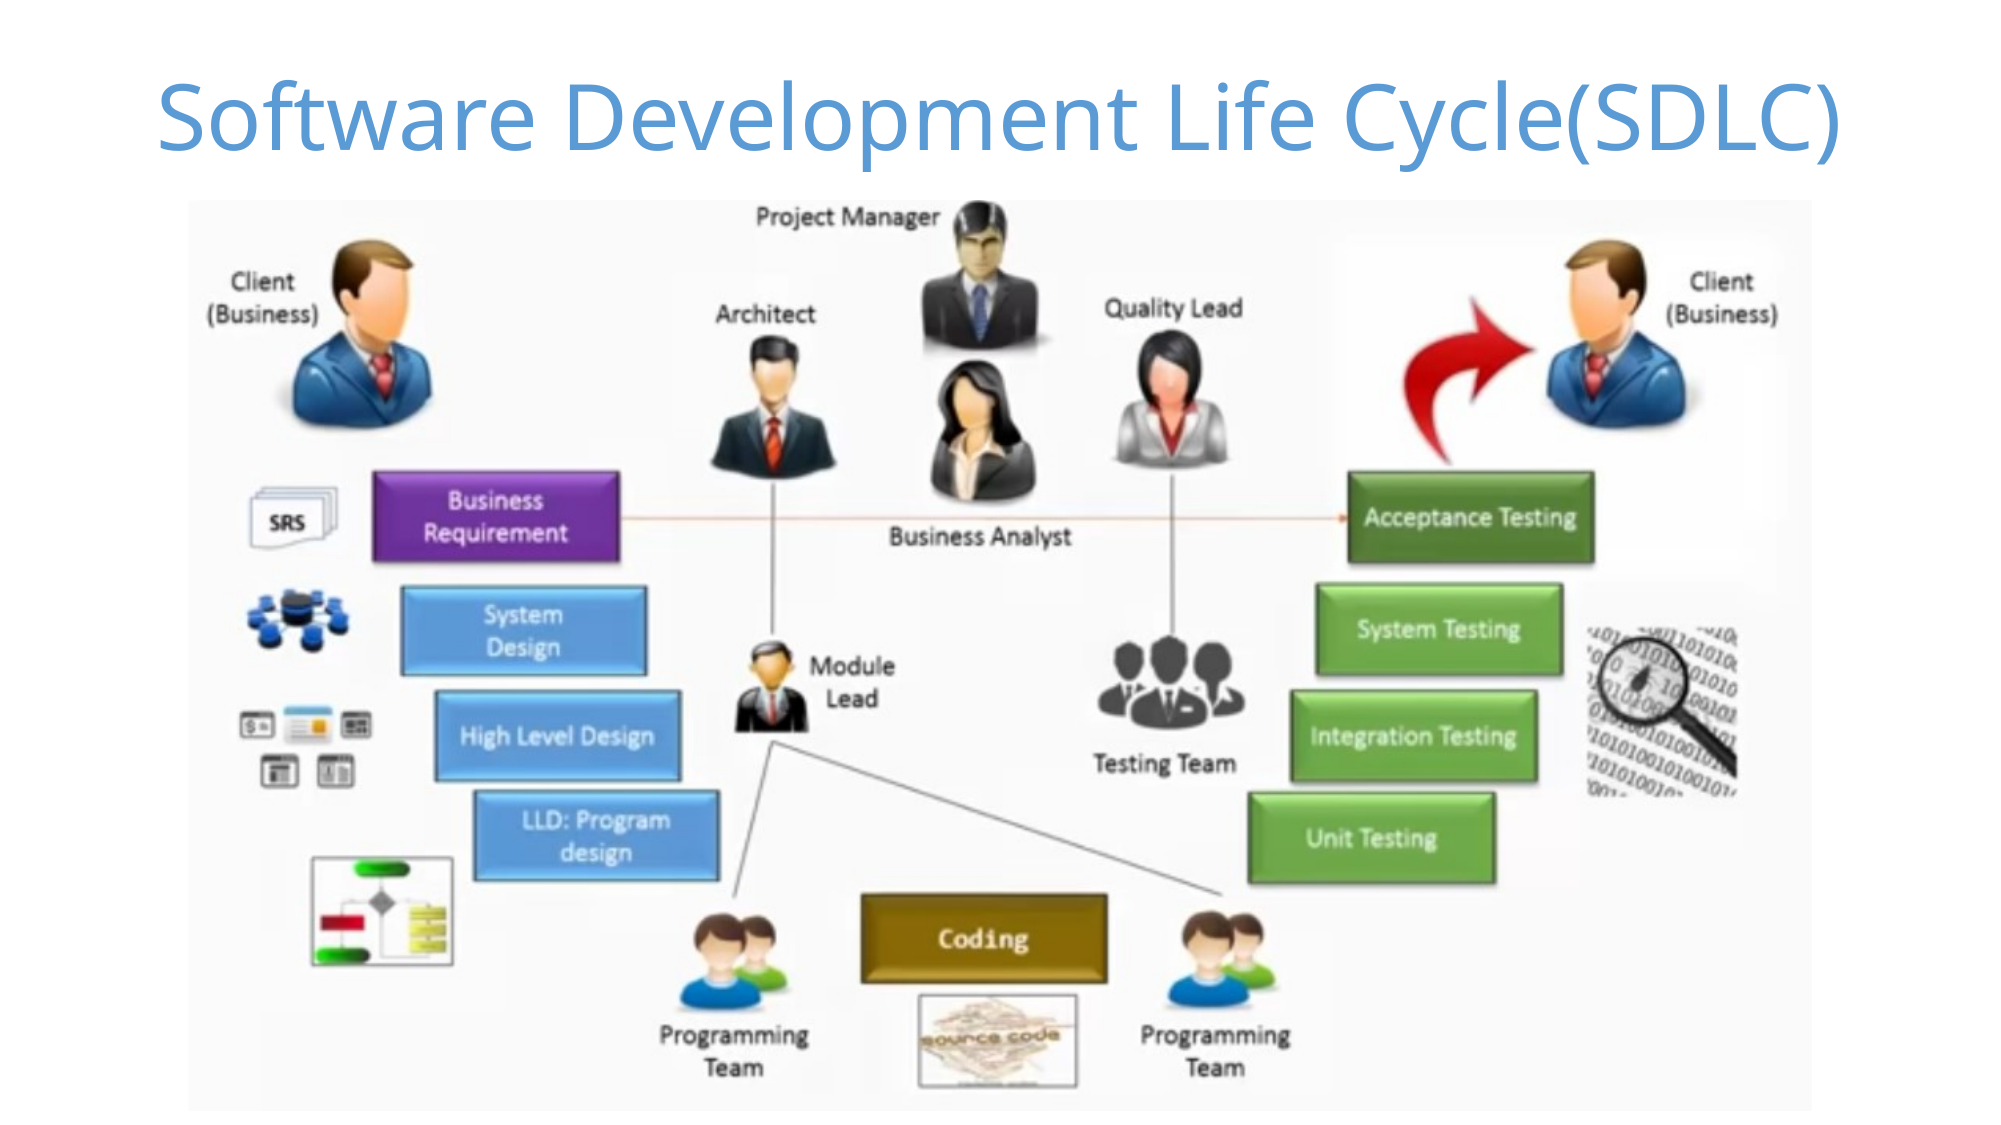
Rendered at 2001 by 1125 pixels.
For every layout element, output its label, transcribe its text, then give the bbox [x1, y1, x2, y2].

picture [188, 200, 1812, 1111]
title Software Development Life Cycle(SDLC) [137, 59, 1863, 183]
